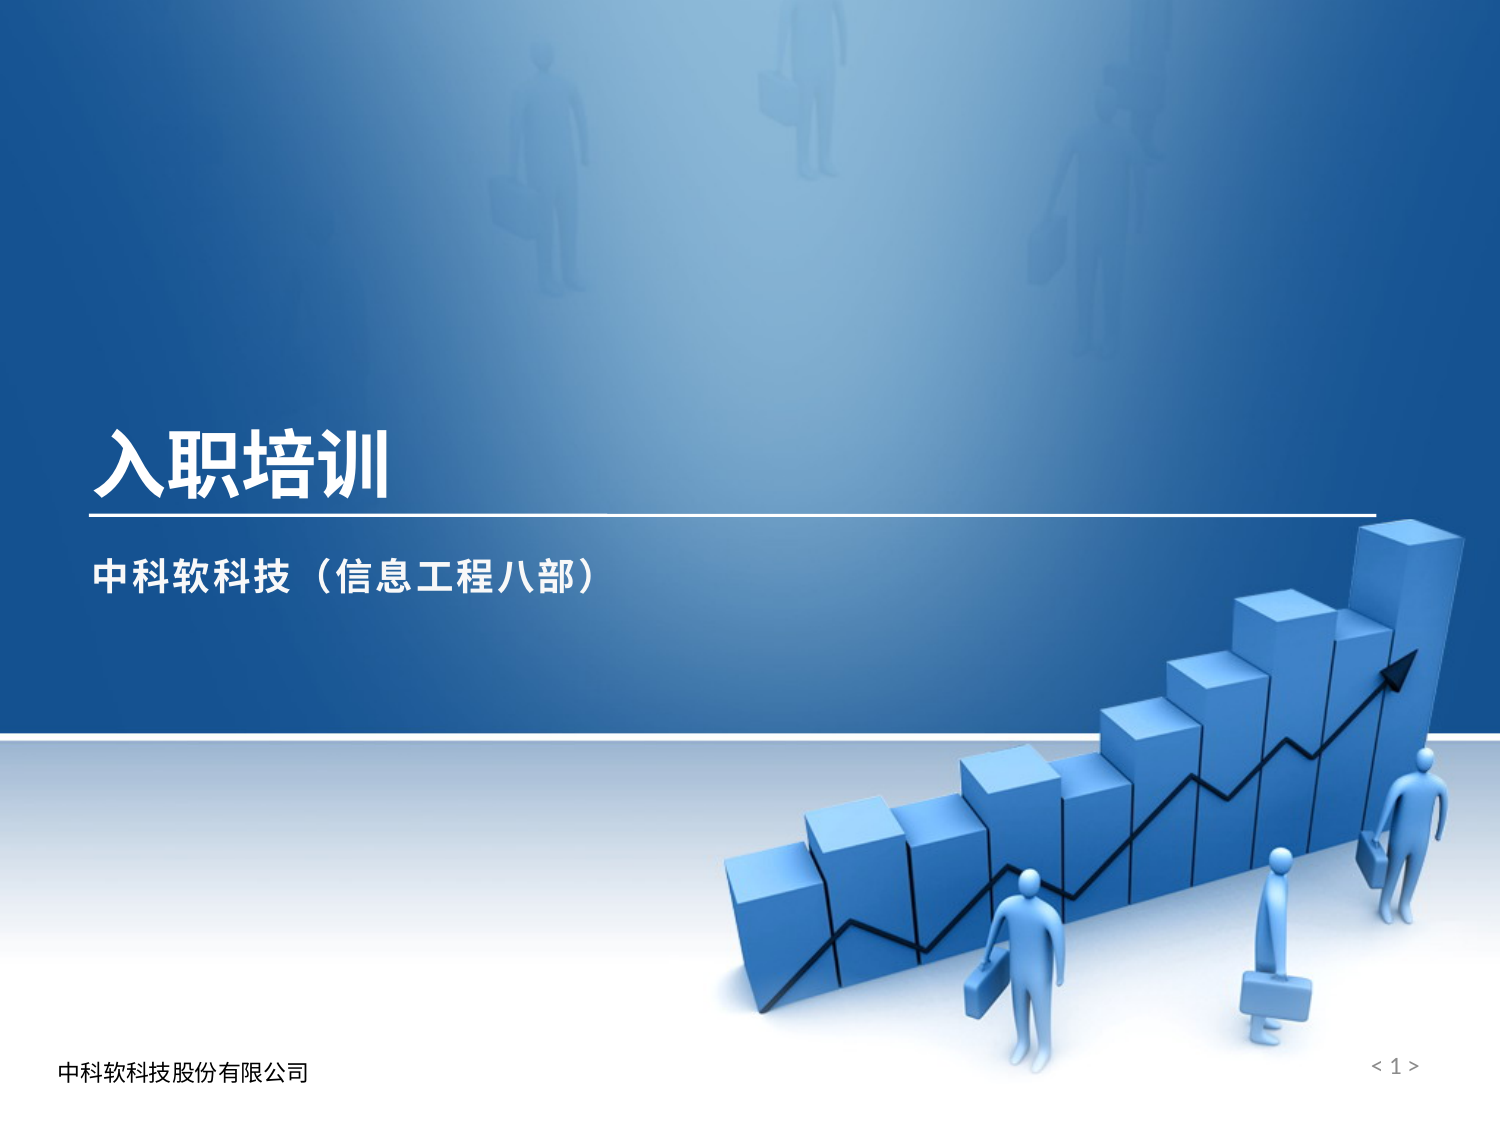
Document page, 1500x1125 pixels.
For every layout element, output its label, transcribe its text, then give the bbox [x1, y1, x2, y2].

title 入职培训 [76, 408, 1352, 516]
subtitle 中科软科技（信息工程八部） [76, 523, 1353, 610]
picture [0, 0, 1500, 1125]
